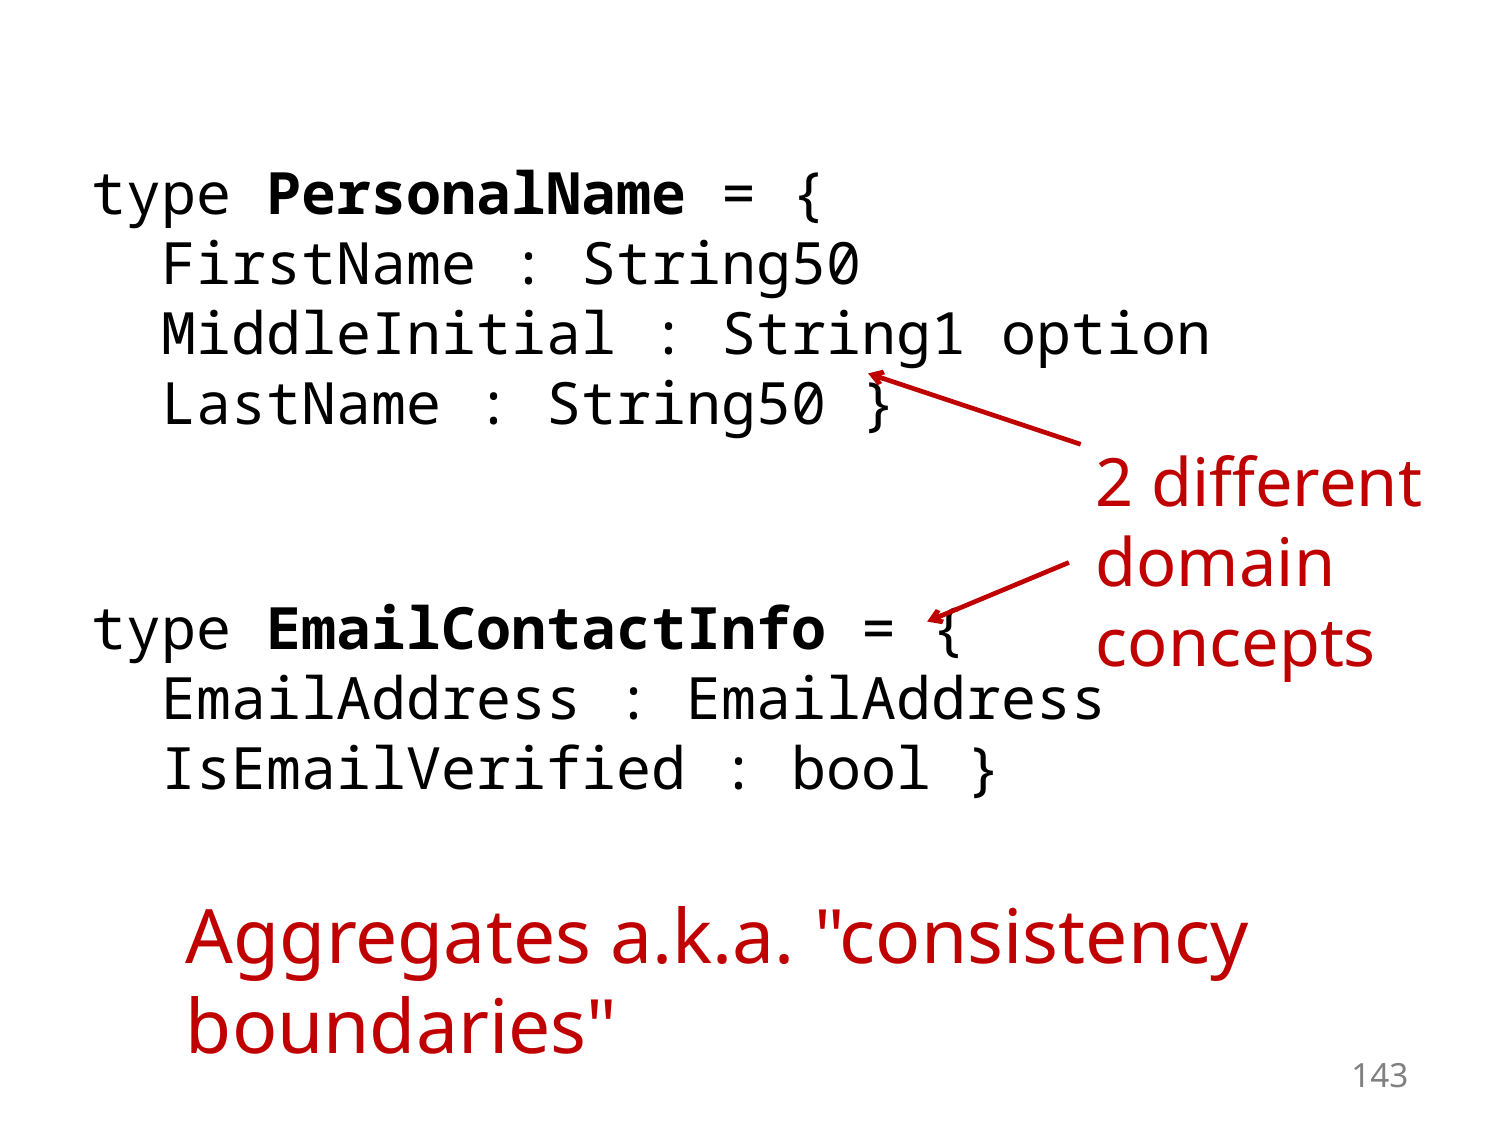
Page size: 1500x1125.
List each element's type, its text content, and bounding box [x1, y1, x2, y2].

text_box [867, 373, 1495, 622]
text_box Aggregates a.k.a. "consistency boundaries" [171, 881, 1431, 1077]
text_box type EmailContactInfo = { EmailAddress : EmailAddress IsEmailVerified : bool } [76, 583, 1376, 809]
text_box type PersonalName = { FirstName : String50 MiddleInitial : String1 option LastName : String50 } [76, 148, 1376, 444]
